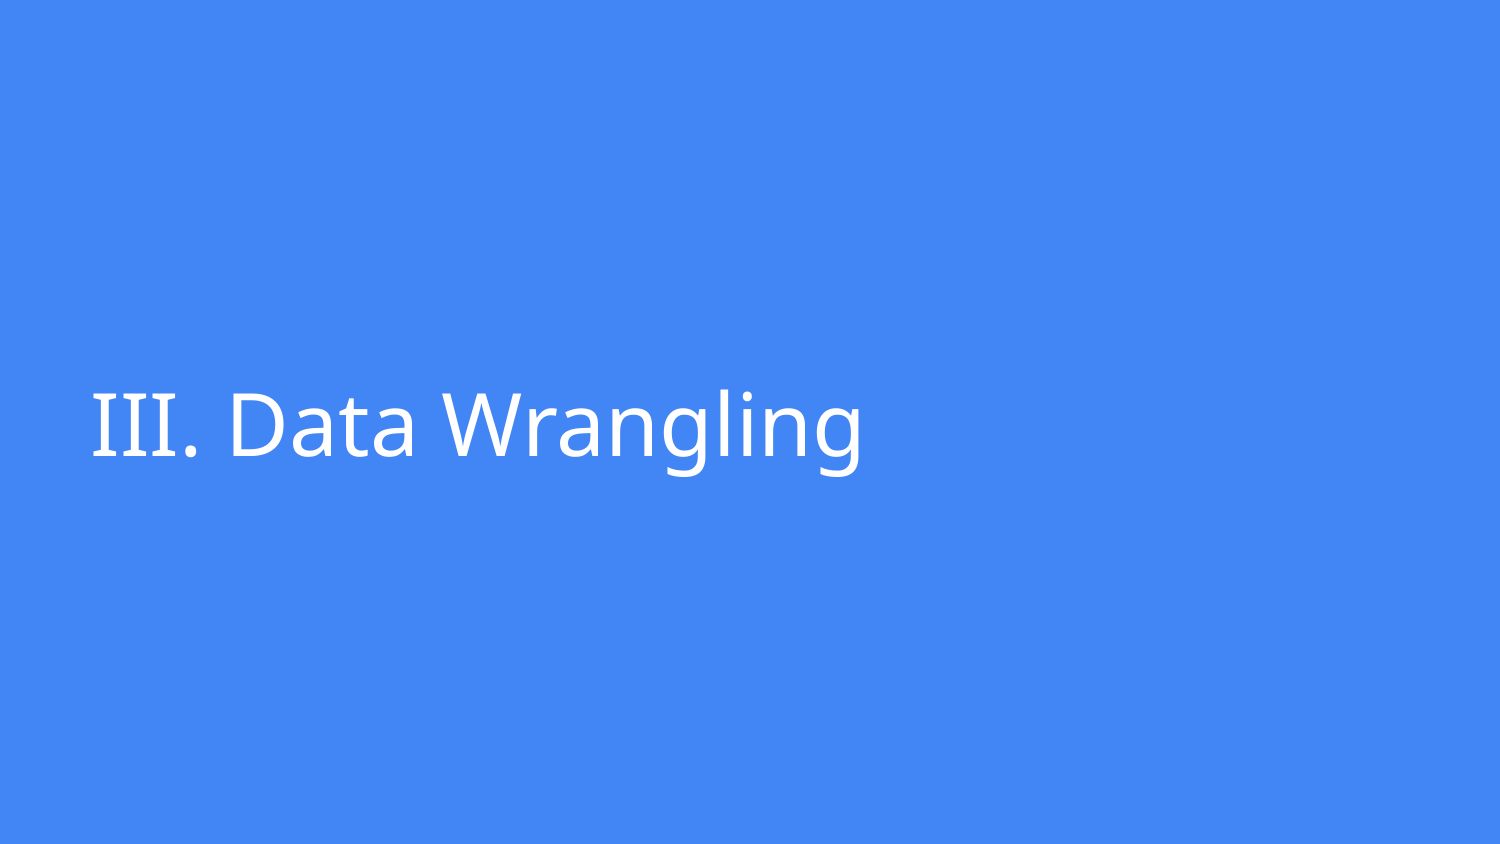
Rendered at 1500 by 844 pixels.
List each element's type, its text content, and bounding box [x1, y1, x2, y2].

title III. Data Wrangling [75, 338, 1425, 505]
